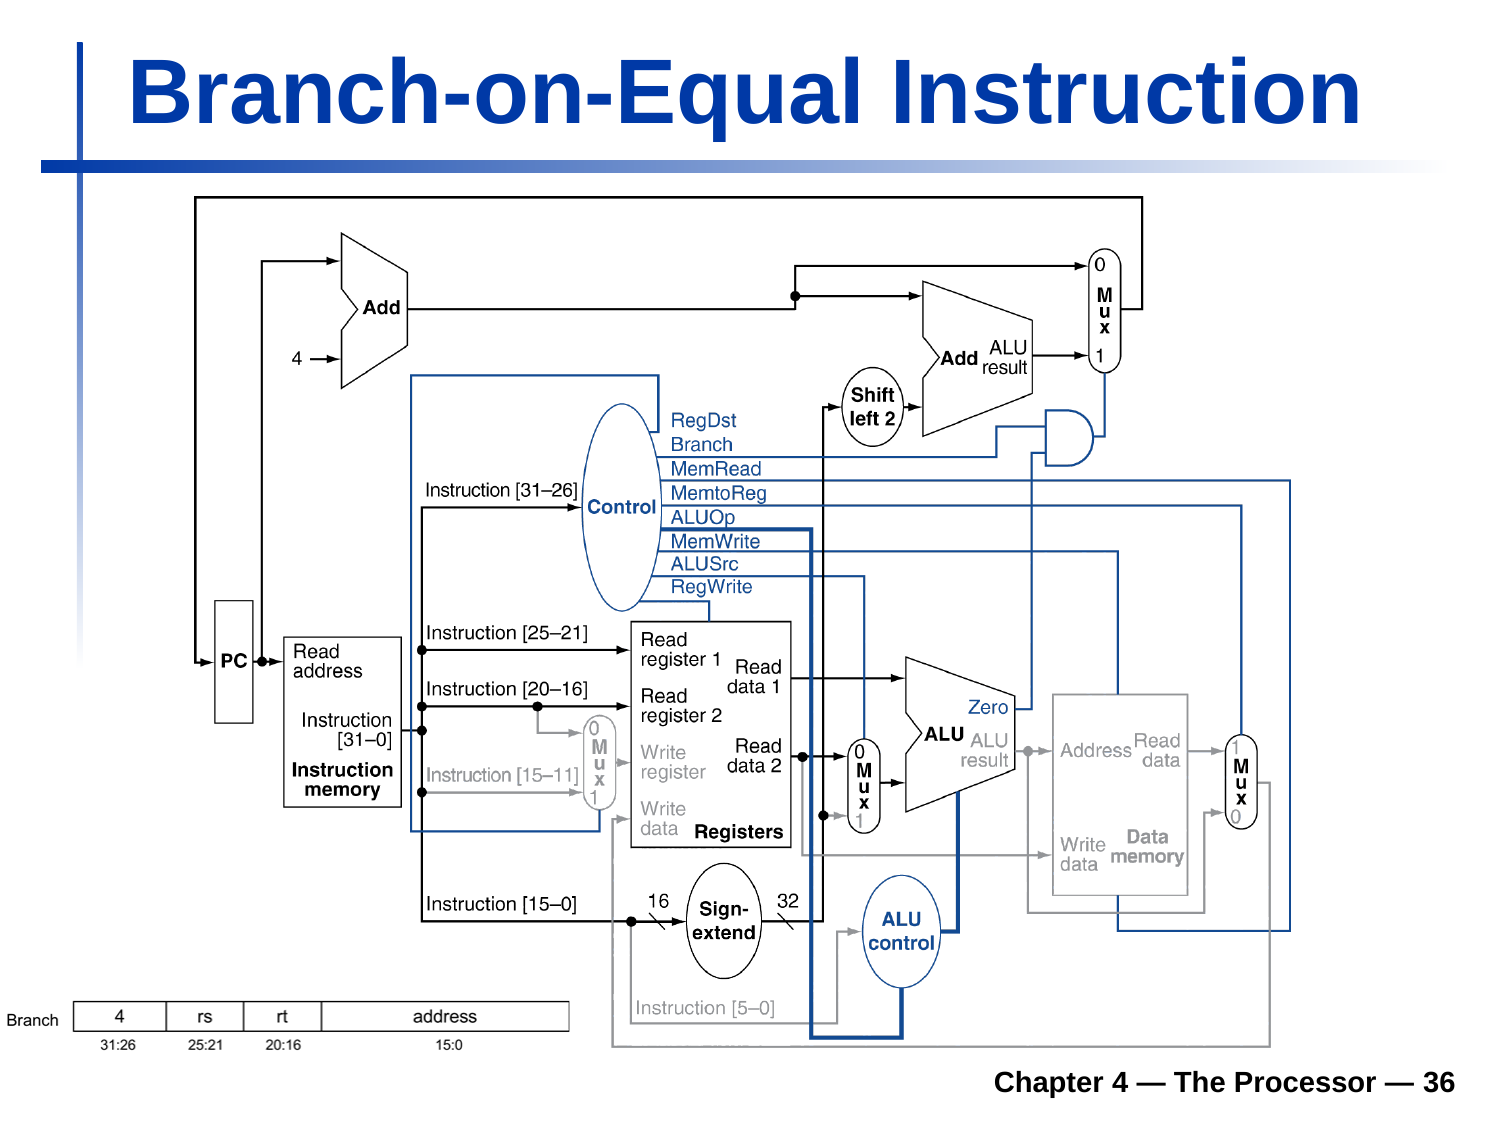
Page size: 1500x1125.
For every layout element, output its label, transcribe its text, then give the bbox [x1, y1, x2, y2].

footer Chapter 4 — The Processor — 36 [277, 1046, 1471, 1106]
title Branch-on-Equal Instruction [112, 23, 1468, 149]
picture [0, 196, 1291, 1063]
